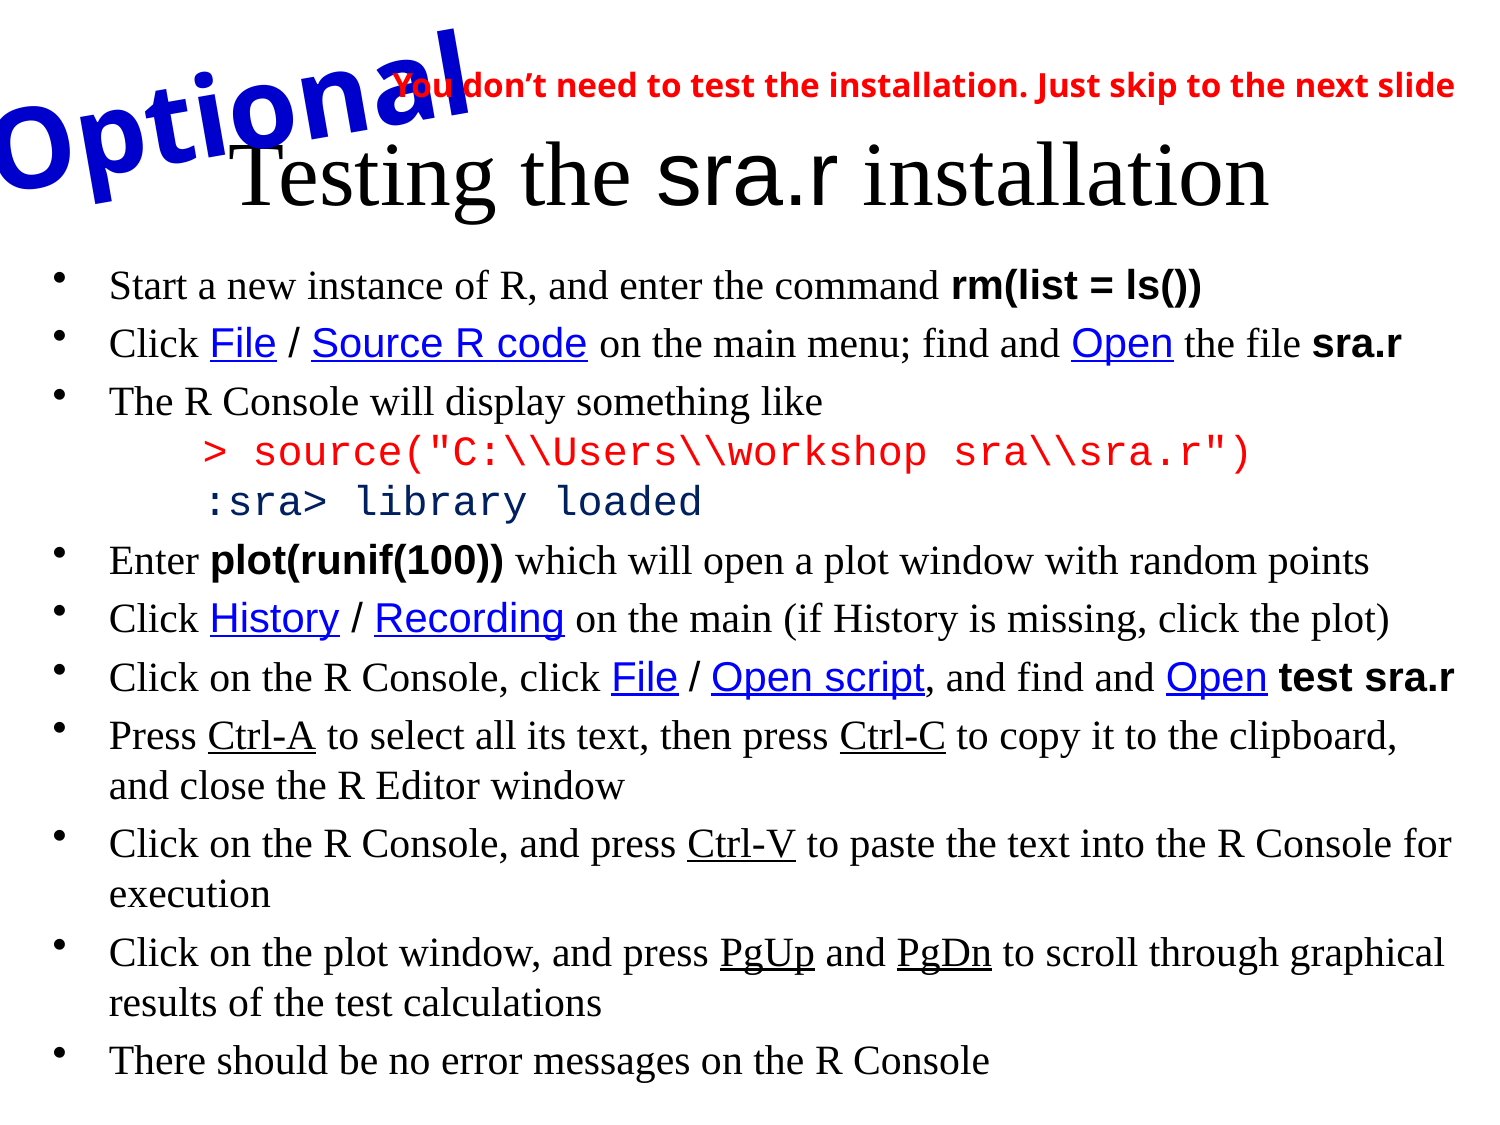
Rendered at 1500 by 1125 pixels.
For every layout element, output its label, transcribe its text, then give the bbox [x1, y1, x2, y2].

list Start a new instance of R, and enter the command rm(list = ls()) Click File / Source R code on the main menu; find and Open the file sra.r The R Console will display something like > source("C:\\Users\\workshop sra\\sra.r") :sra> library loaded Enter plot(runif(100)) which will open a plot window with random points Click History / Recording on the main (if History is missing, click the plot) Click on the R Console, click File / Open script, and find and Open test sra.r Press Ctrl-A to select all its text, then press Ctrl-C to copy it to the clipboard, and close the R Editor window Click on the R Console, and press Ctrl-V to paste the text into the R Console for execution Click on the plot window, and press PgUp and PgDn to scroll through graphical results of the test calculations There should be no error messages on the R Console [37, 249, 1475, 1063]
text_box You don’t need to test the installation. Just skip to the next slide [377, 56, 1473, 112]
text_box Optional [0, 0, 497, 225]
title Testing the sra.r installation [0, 75, 1500, 263]
